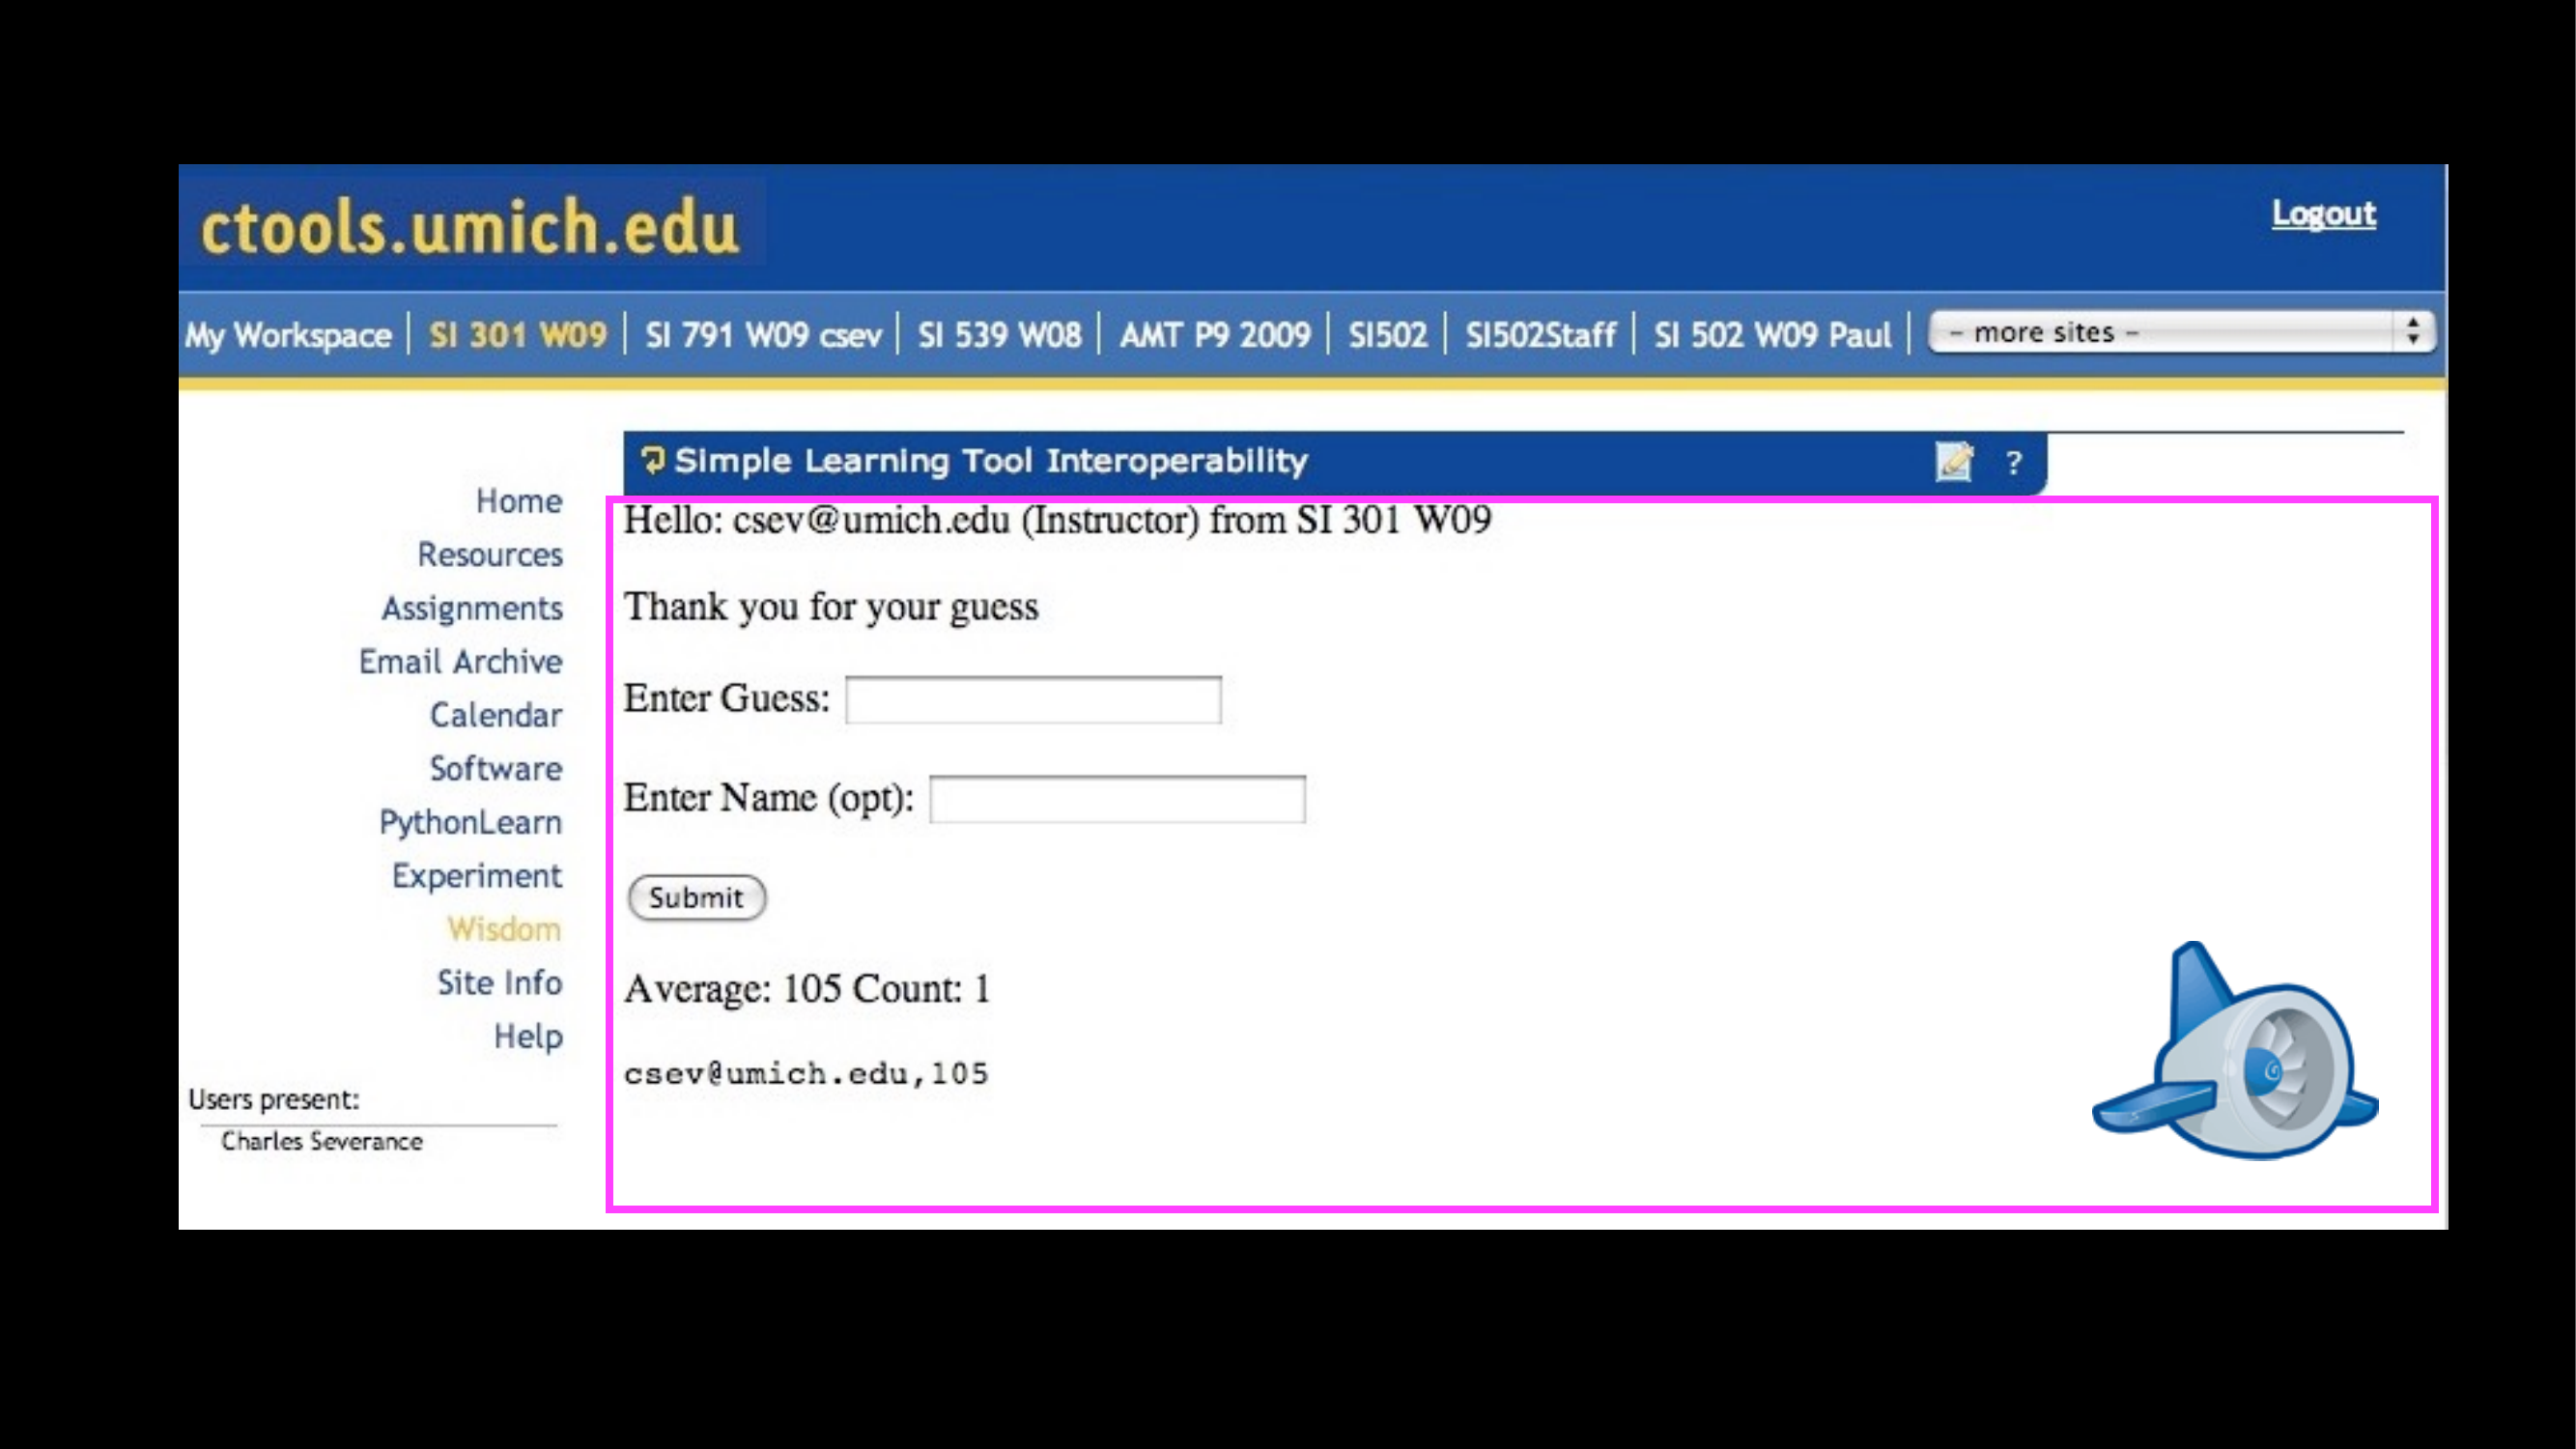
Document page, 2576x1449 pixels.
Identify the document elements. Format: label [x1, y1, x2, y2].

picture [179, 164, 2449, 1231]
